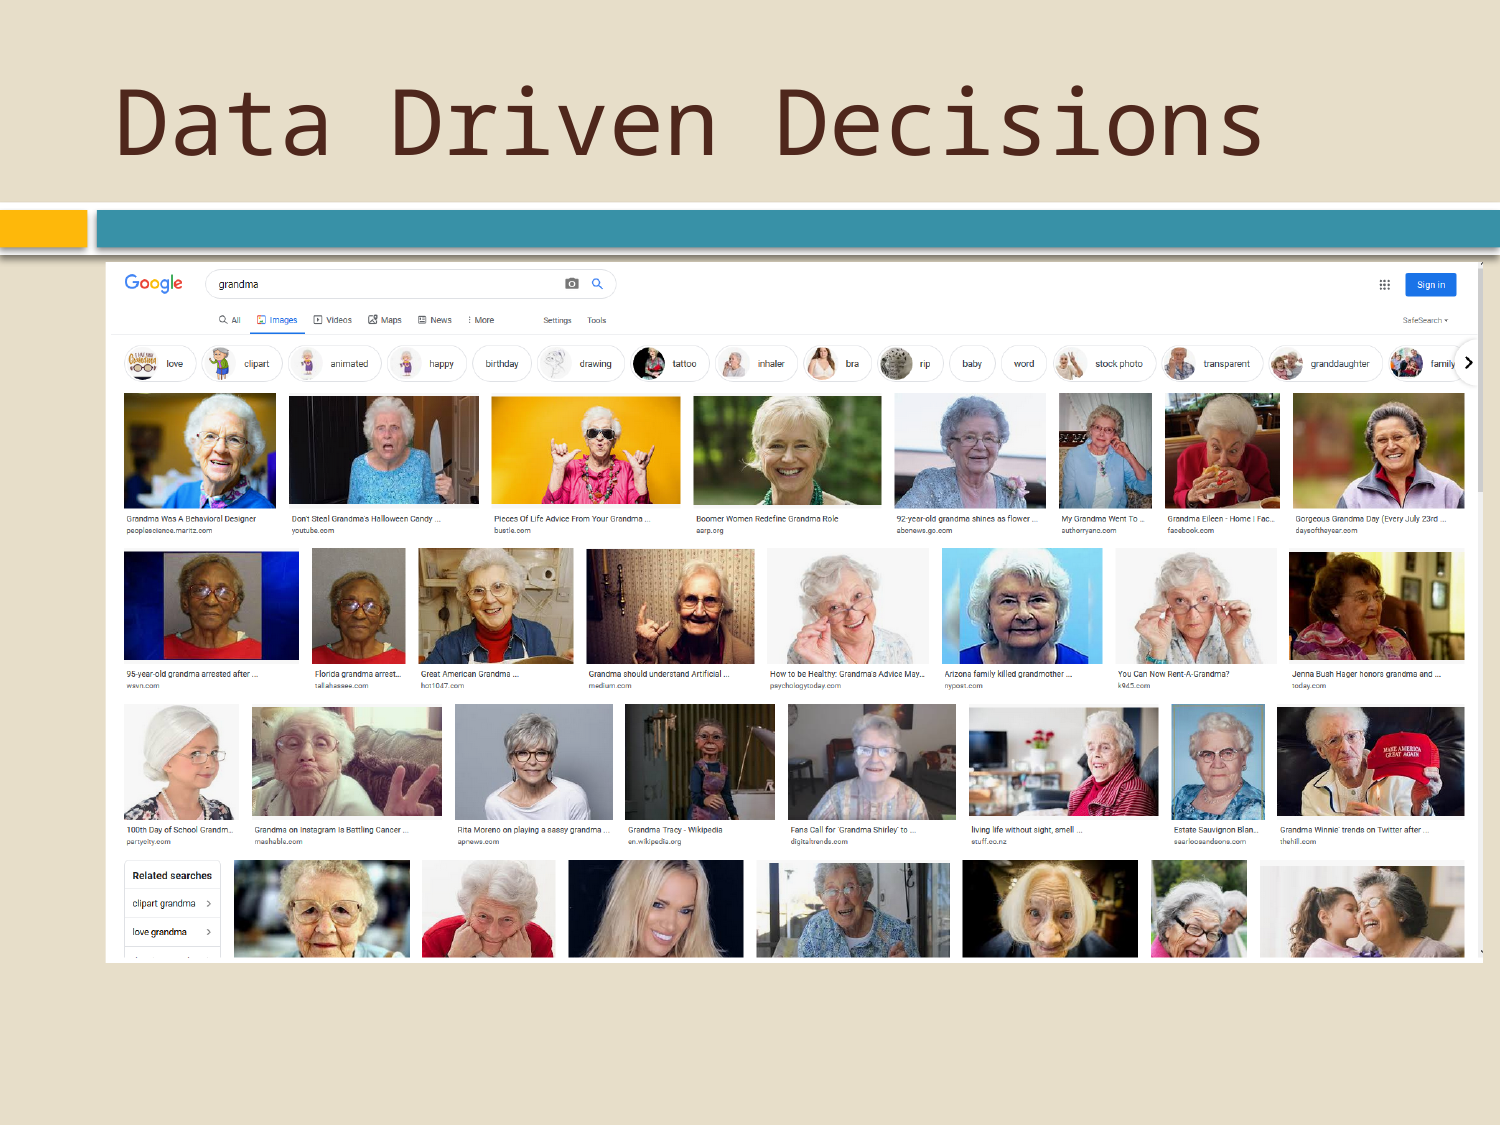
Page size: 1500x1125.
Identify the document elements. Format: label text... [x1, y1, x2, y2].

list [105, 262, 1484, 963]
title Data Driven Decisions [99, 37, 1438, 200]
